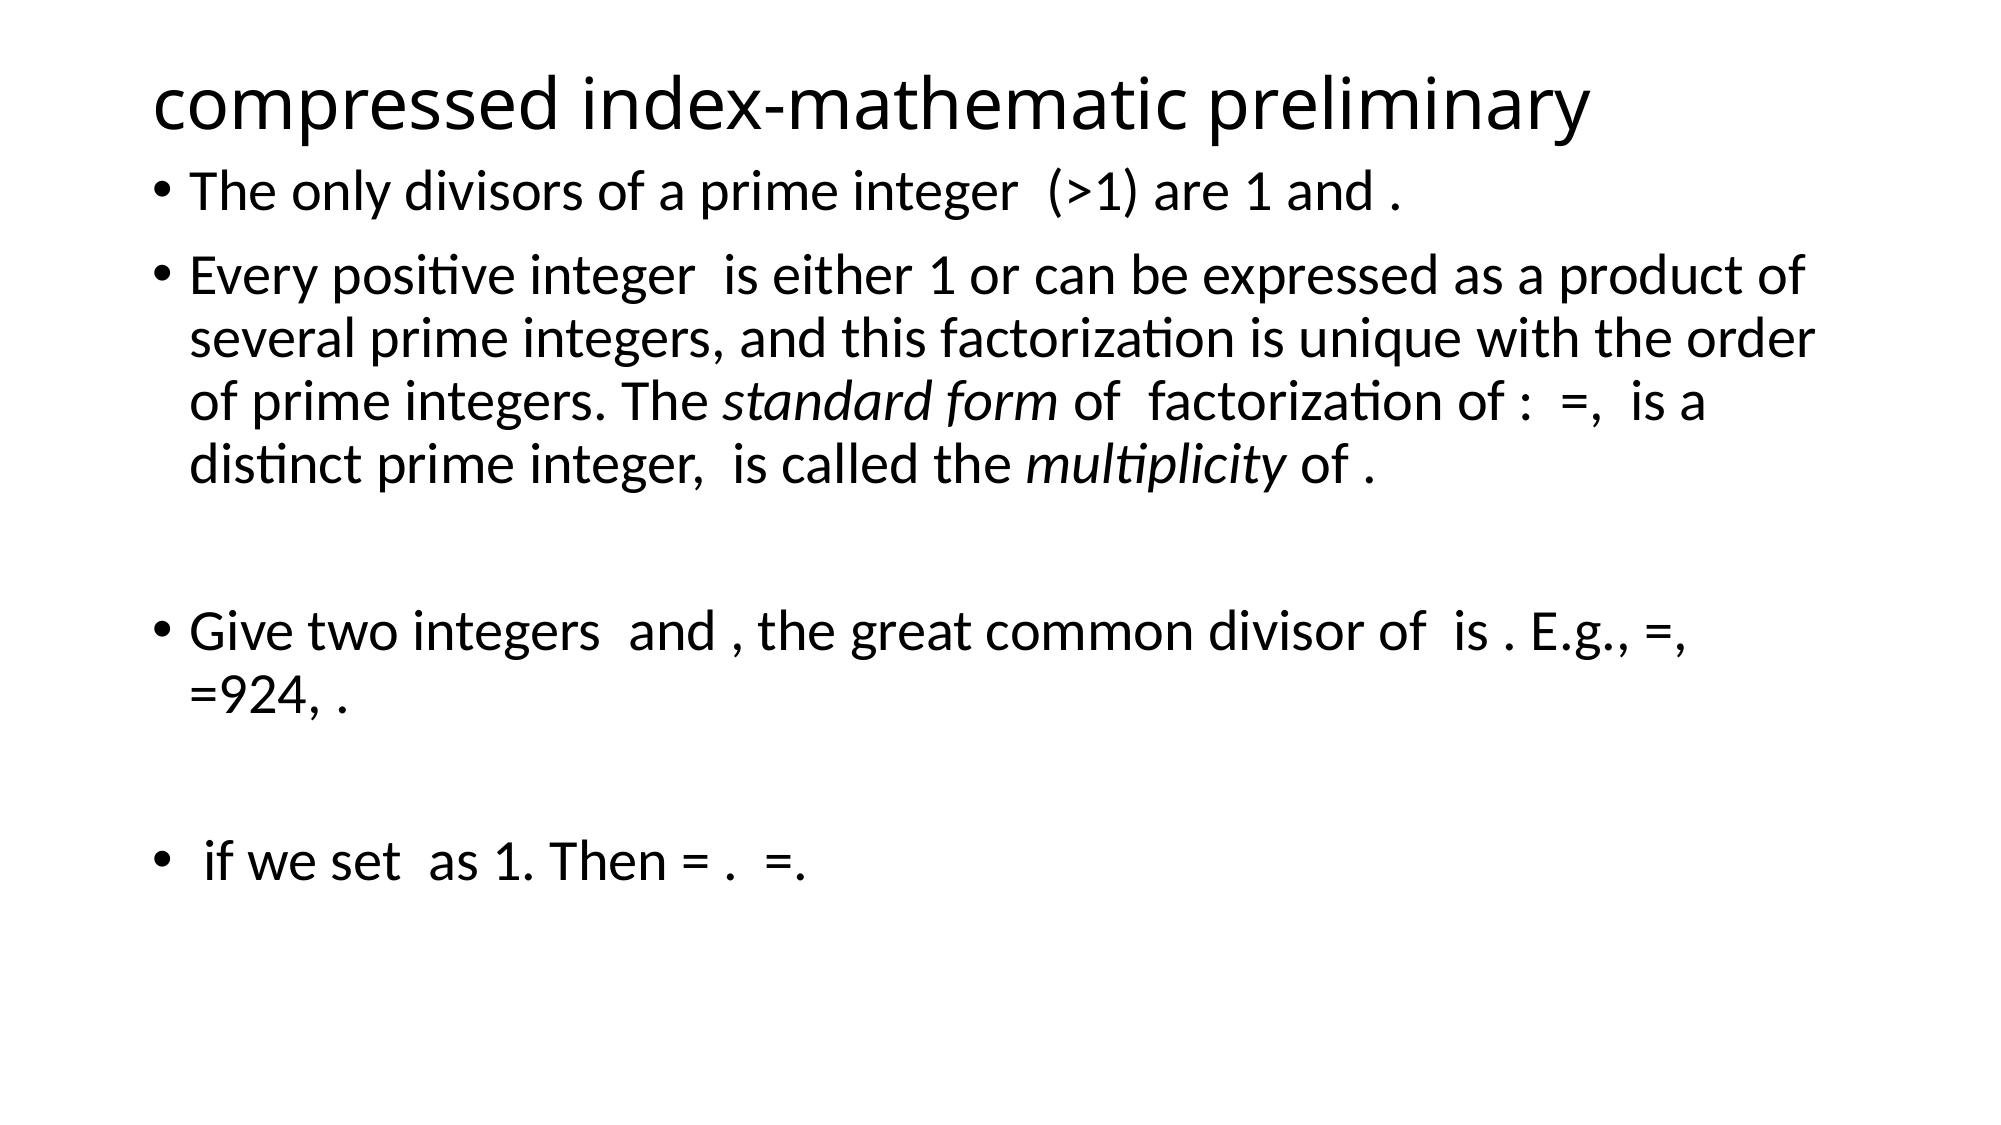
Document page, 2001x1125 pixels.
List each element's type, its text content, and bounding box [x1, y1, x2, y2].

title compressed index-mathematic preliminary [137, 59, 1863, 154]
